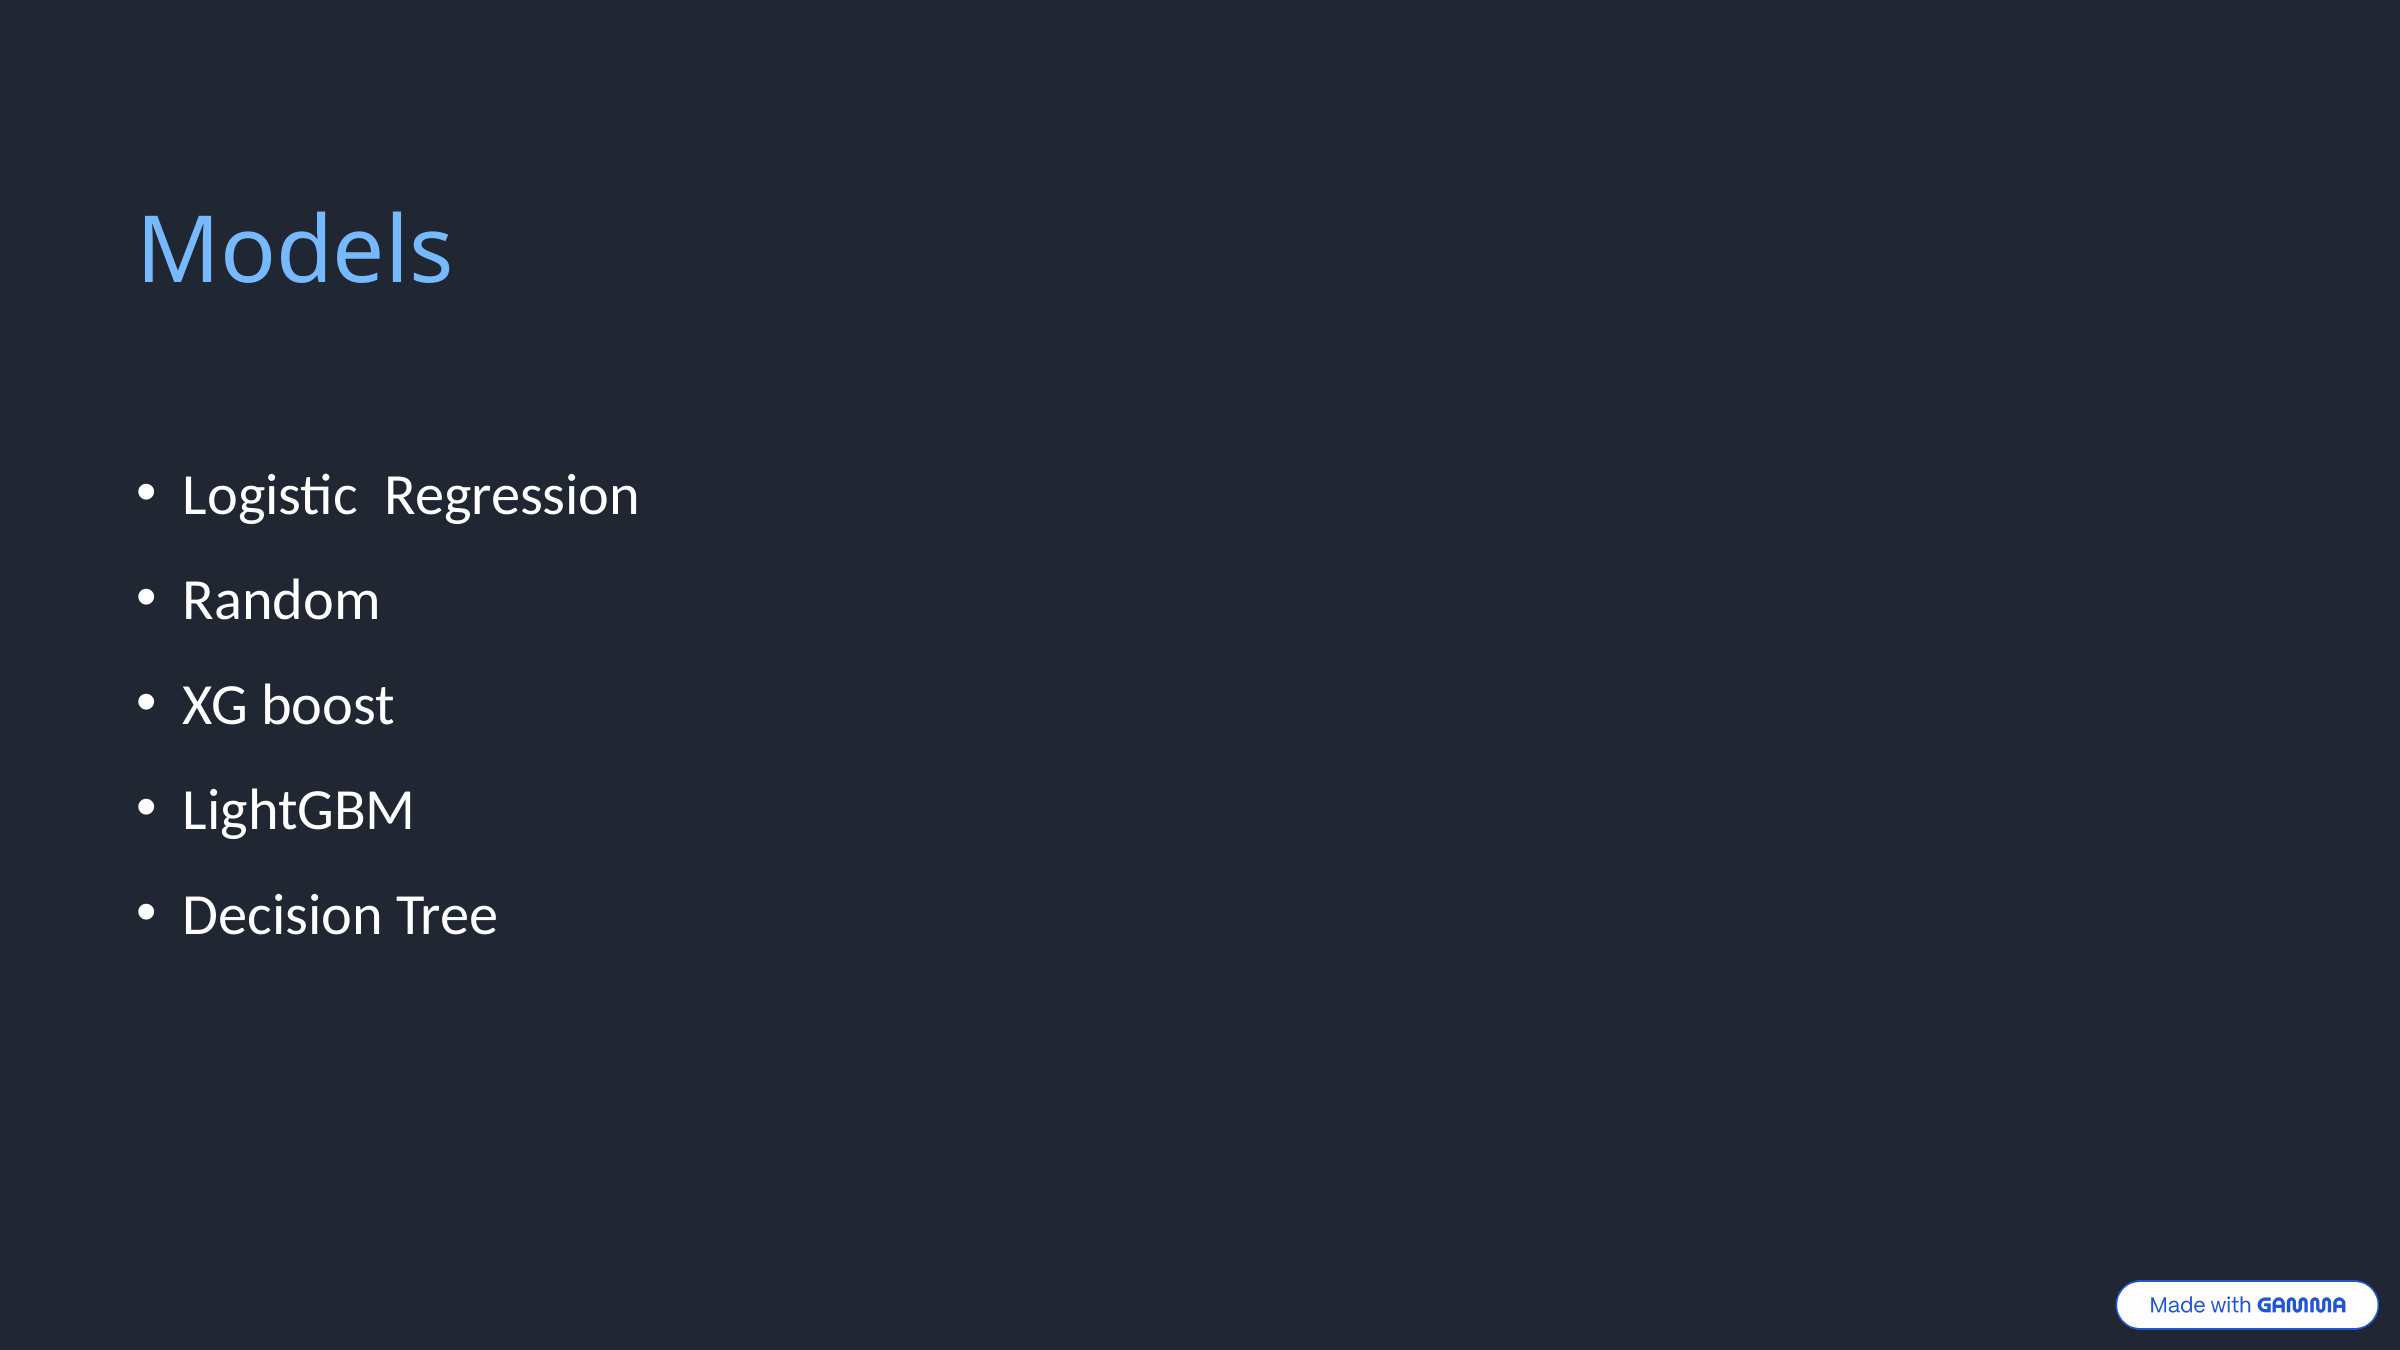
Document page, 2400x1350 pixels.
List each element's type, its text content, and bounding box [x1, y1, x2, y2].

text_box [130, 243, 840, 303]
text_box Logistic Regression Random XG boost LightGBM Decision Tree [136, 302, 1155, 868]
picture [2106, 1271, 2389, 1339]
text_box Models [136, 184, 1067, 302]
